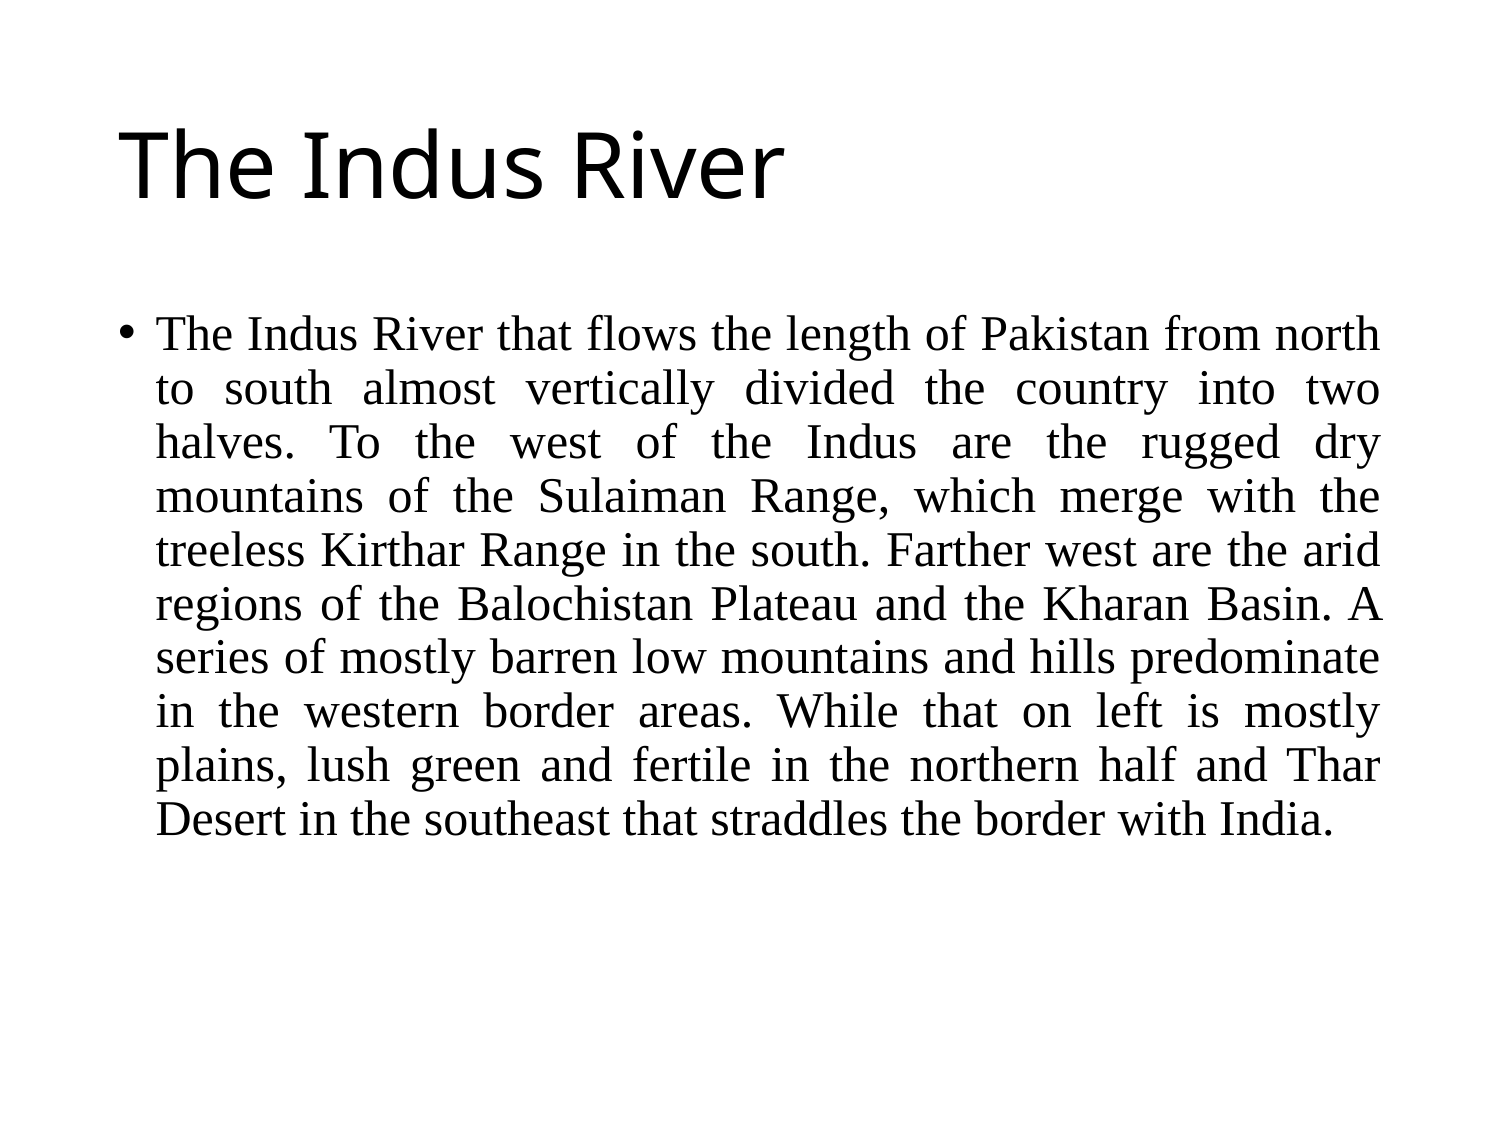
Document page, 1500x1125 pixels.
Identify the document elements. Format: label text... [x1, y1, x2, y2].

title The Indus River [103, 59, 1397, 278]
list The Indus River that flows the length of Pakistan from north to south almost vertically divided the country into two halves. To the west of the Indus are the rugged dry mountains of the Sulaiman Range, which merge with the treeless Kirthar Range in the south. Farther west are the arid regions of the Balochistan Plateau and the Kharan Basin. A series of mostly barren low mountains and hills predominate in the western border areas. While that on left is mostly plains, lush green and fertile in the northern half and Thar Desert in the southeast that straddles the border with India. [103, 299, 1397, 1014]
